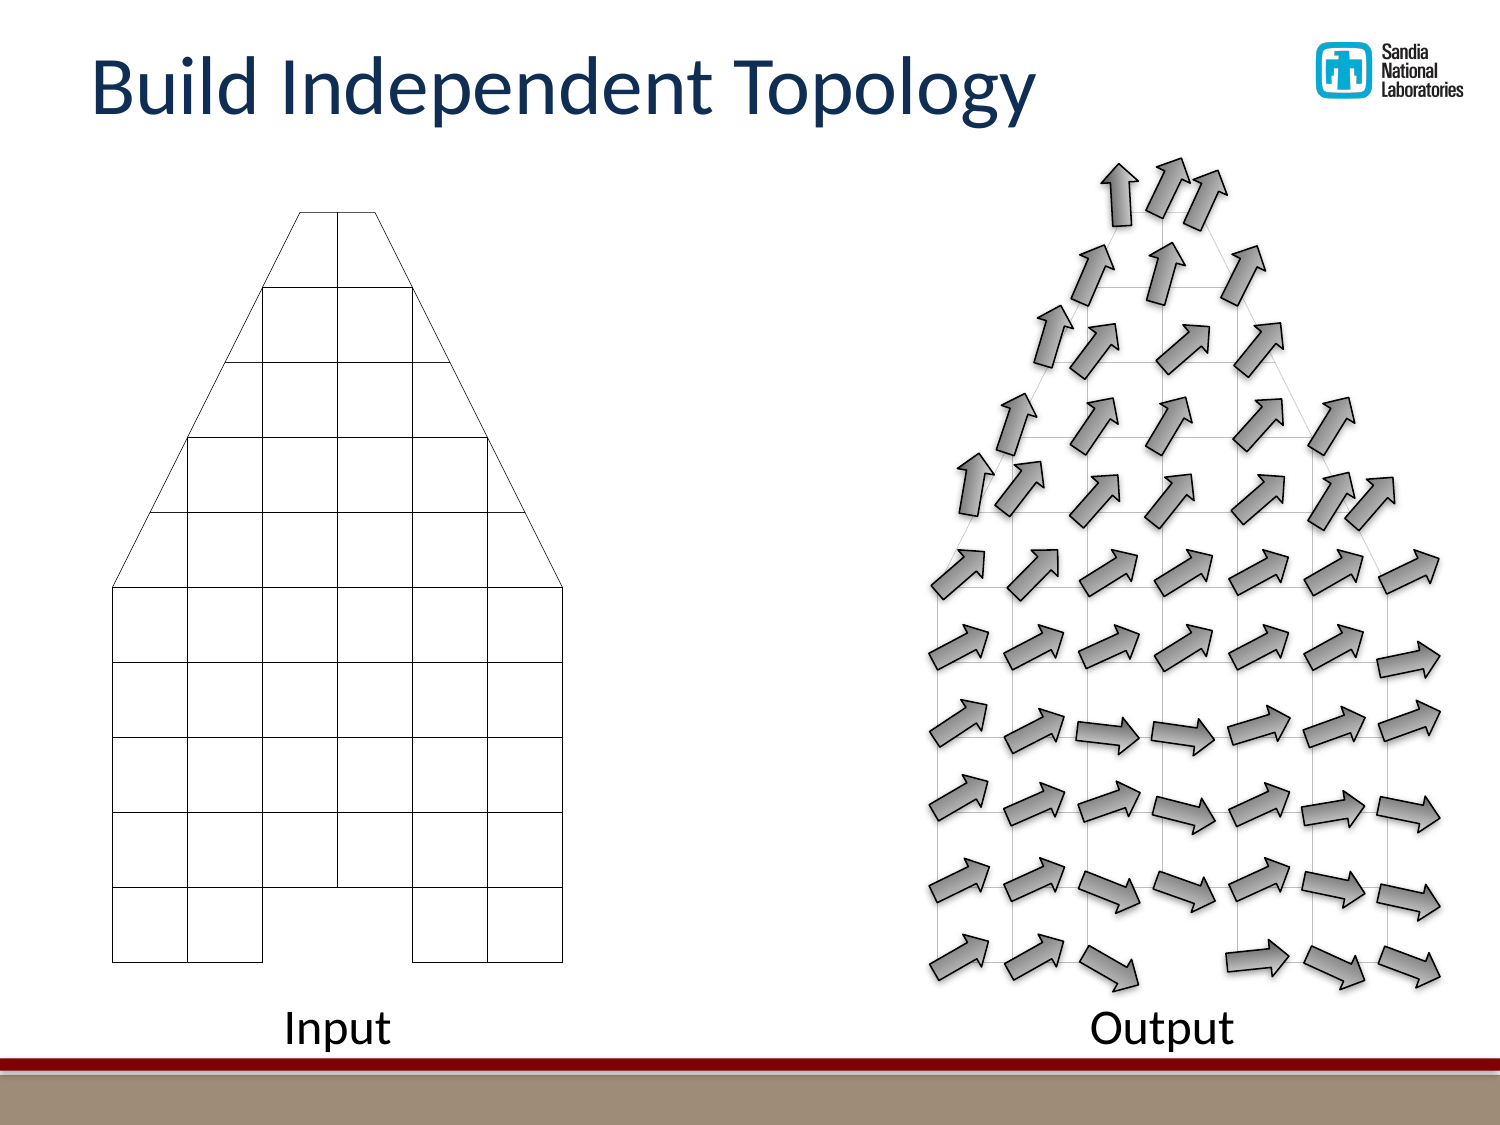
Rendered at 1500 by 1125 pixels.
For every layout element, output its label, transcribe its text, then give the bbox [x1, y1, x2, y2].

text_box [1377, 945, 1441, 989]
text_box [1407, 822, 1436, 834]
text_box Output [1074, 987, 1250, 1063]
text_box [1220, 245, 1267, 307]
text_box [1074, 323, 1120, 360]
text_box [1003, 857, 1066, 903]
text_box [928, 933, 990, 982]
text_box [1301, 870, 1366, 909]
picture [1426, 37, 1467, 105]
text_box [1182, 169, 1228, 232]
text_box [787, 362, 1500, 813]
text_box [1233, 822, 1249, 828]
text_box [928, 857, 991, 904]
text_box [1303, 945, 1366, 991]
text_box [1347, 822, 1355, 829]
text_box [1155, 324, 1211, 360]
text_box [1145, 241, 1187, 306]
text_box [1033, 304, 1075, 360]
text_box [1376, 883, 1441, 922]
text_box [1078, 944, 1140, 993]
text_box [1237, 322, 1285, 360]
text_box [1177, 822, 1215, 836]
text_box [1228, 857, 1291, 903]
text_box [1003, 933, 1065, 981]
text_box [1100, 163, 1140, 228]
text_box [1008, 822, 1022, 827]
text_box [1152, 870, 1216, 914]
text_box Input [268, 987, 407, 1063]
text_box [1077, 870, 1141, 915]
title Build Independent Topology [74, 0, 1426, 163]
text_box [1303, 822, 1331, 827]
text_box [1225, 938, 1290, 978]
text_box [0, 362, 713, 813]
text_box [1145, 157, 1190, 220]
text_box [1070, 244, 1115, 307]
